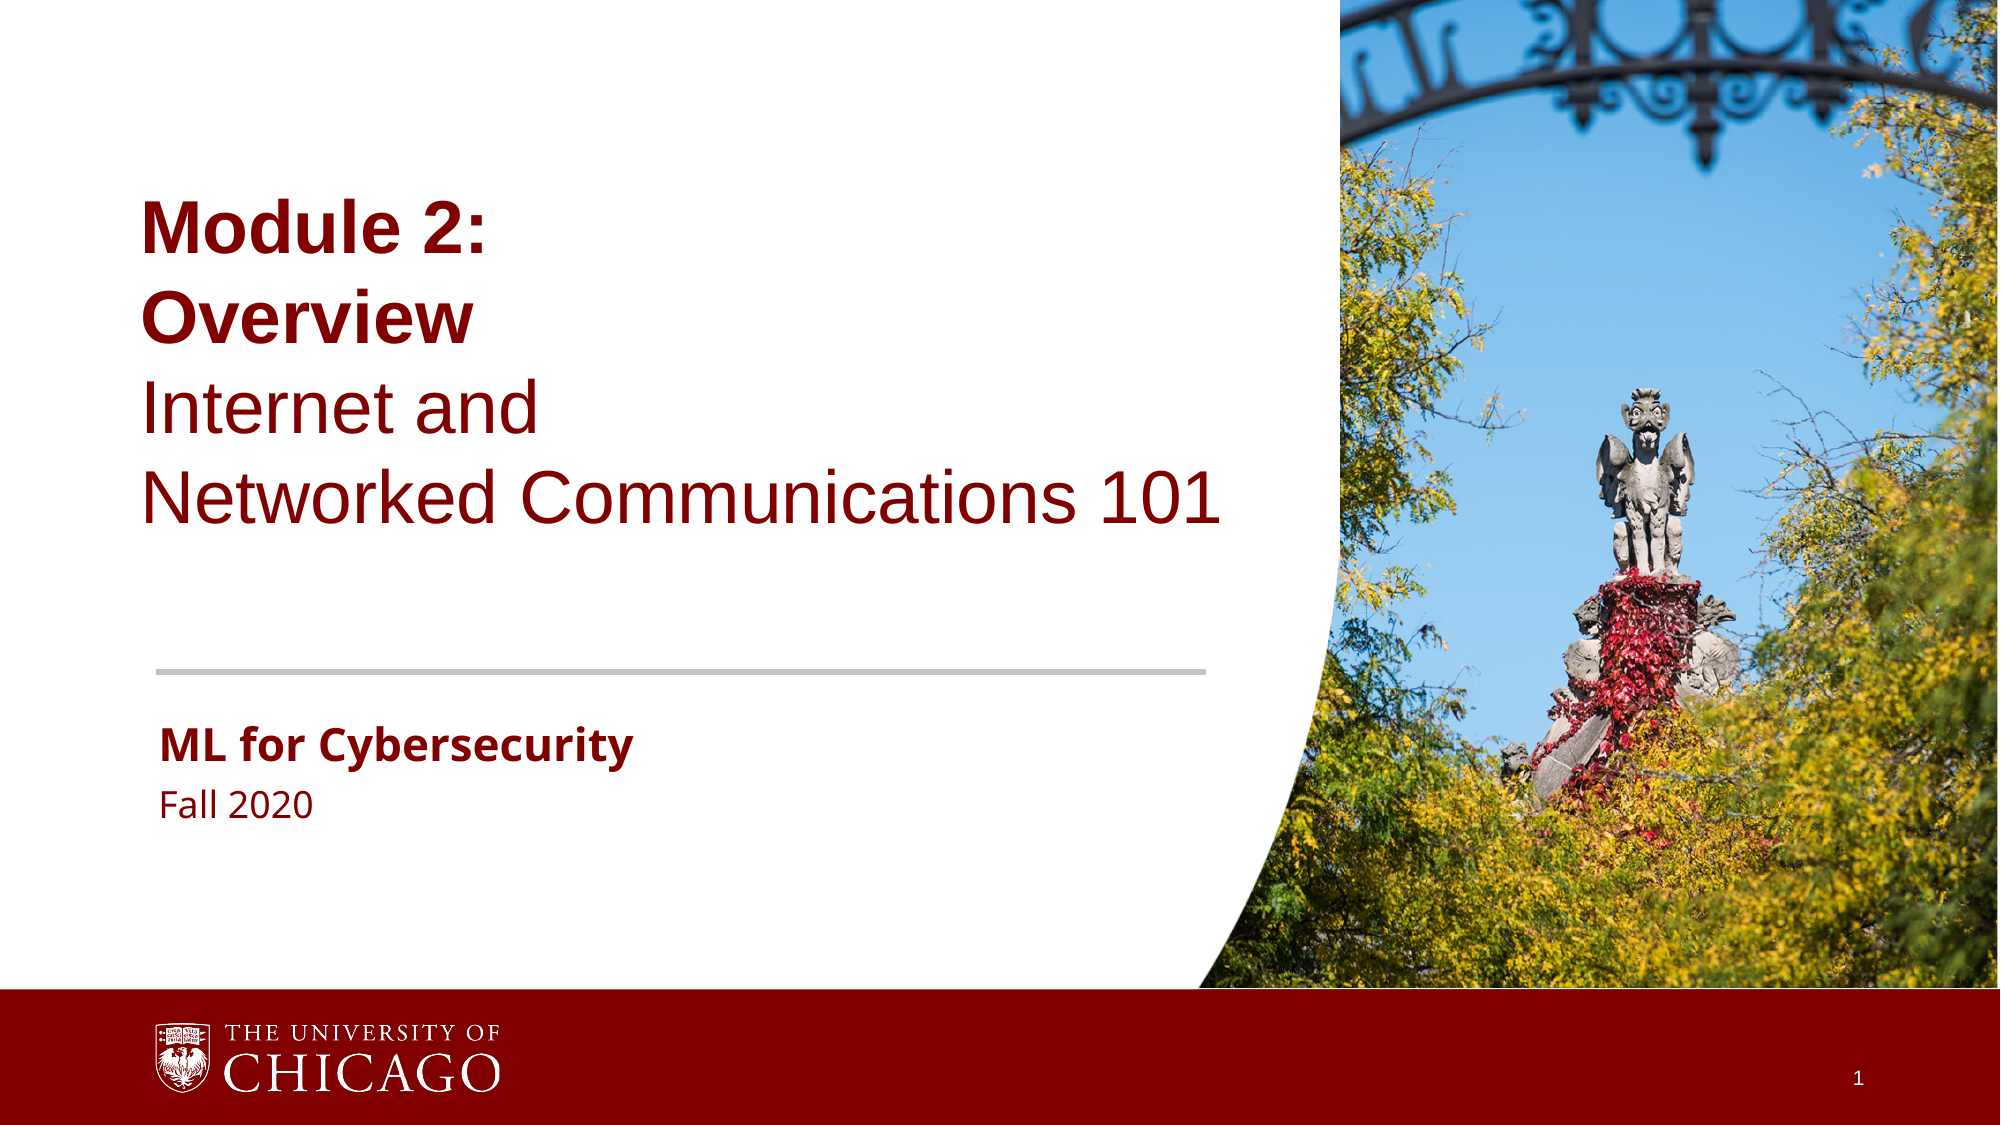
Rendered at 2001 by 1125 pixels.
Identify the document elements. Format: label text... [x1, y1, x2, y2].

picture [0, 0, 1998, 989]
slide_number 1 [1412, 1046, 1880, 1107]
text_box Module 2: Overview Internet and Networked Communications 101 [125, 170, 1497, 563]
text_box ML for Cybersecurity Fall 2020 [143, 694, 1251, 893]
